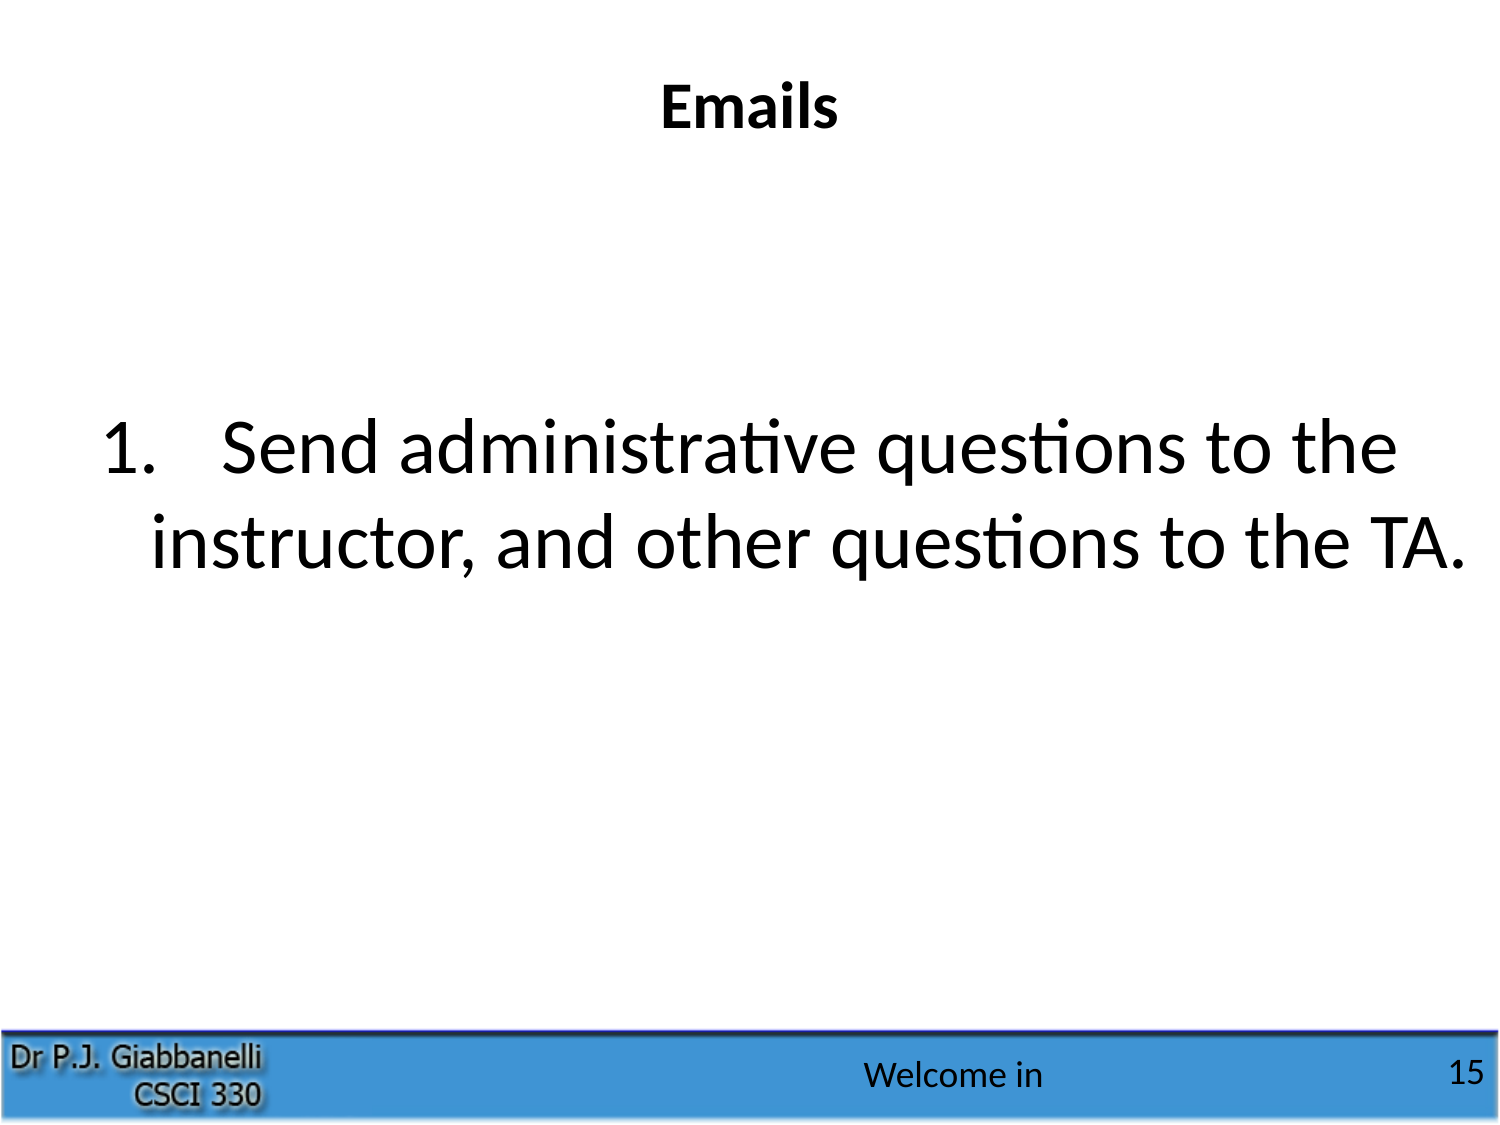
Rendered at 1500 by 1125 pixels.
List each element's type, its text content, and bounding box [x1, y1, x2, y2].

text_box Emails [0, 54, 1500, 150]
text_box Send administrative questions to the instructor, and other questions to the TA. [0, 387, 1500, 593]
picture [0, 1026, 1500, 1125]
